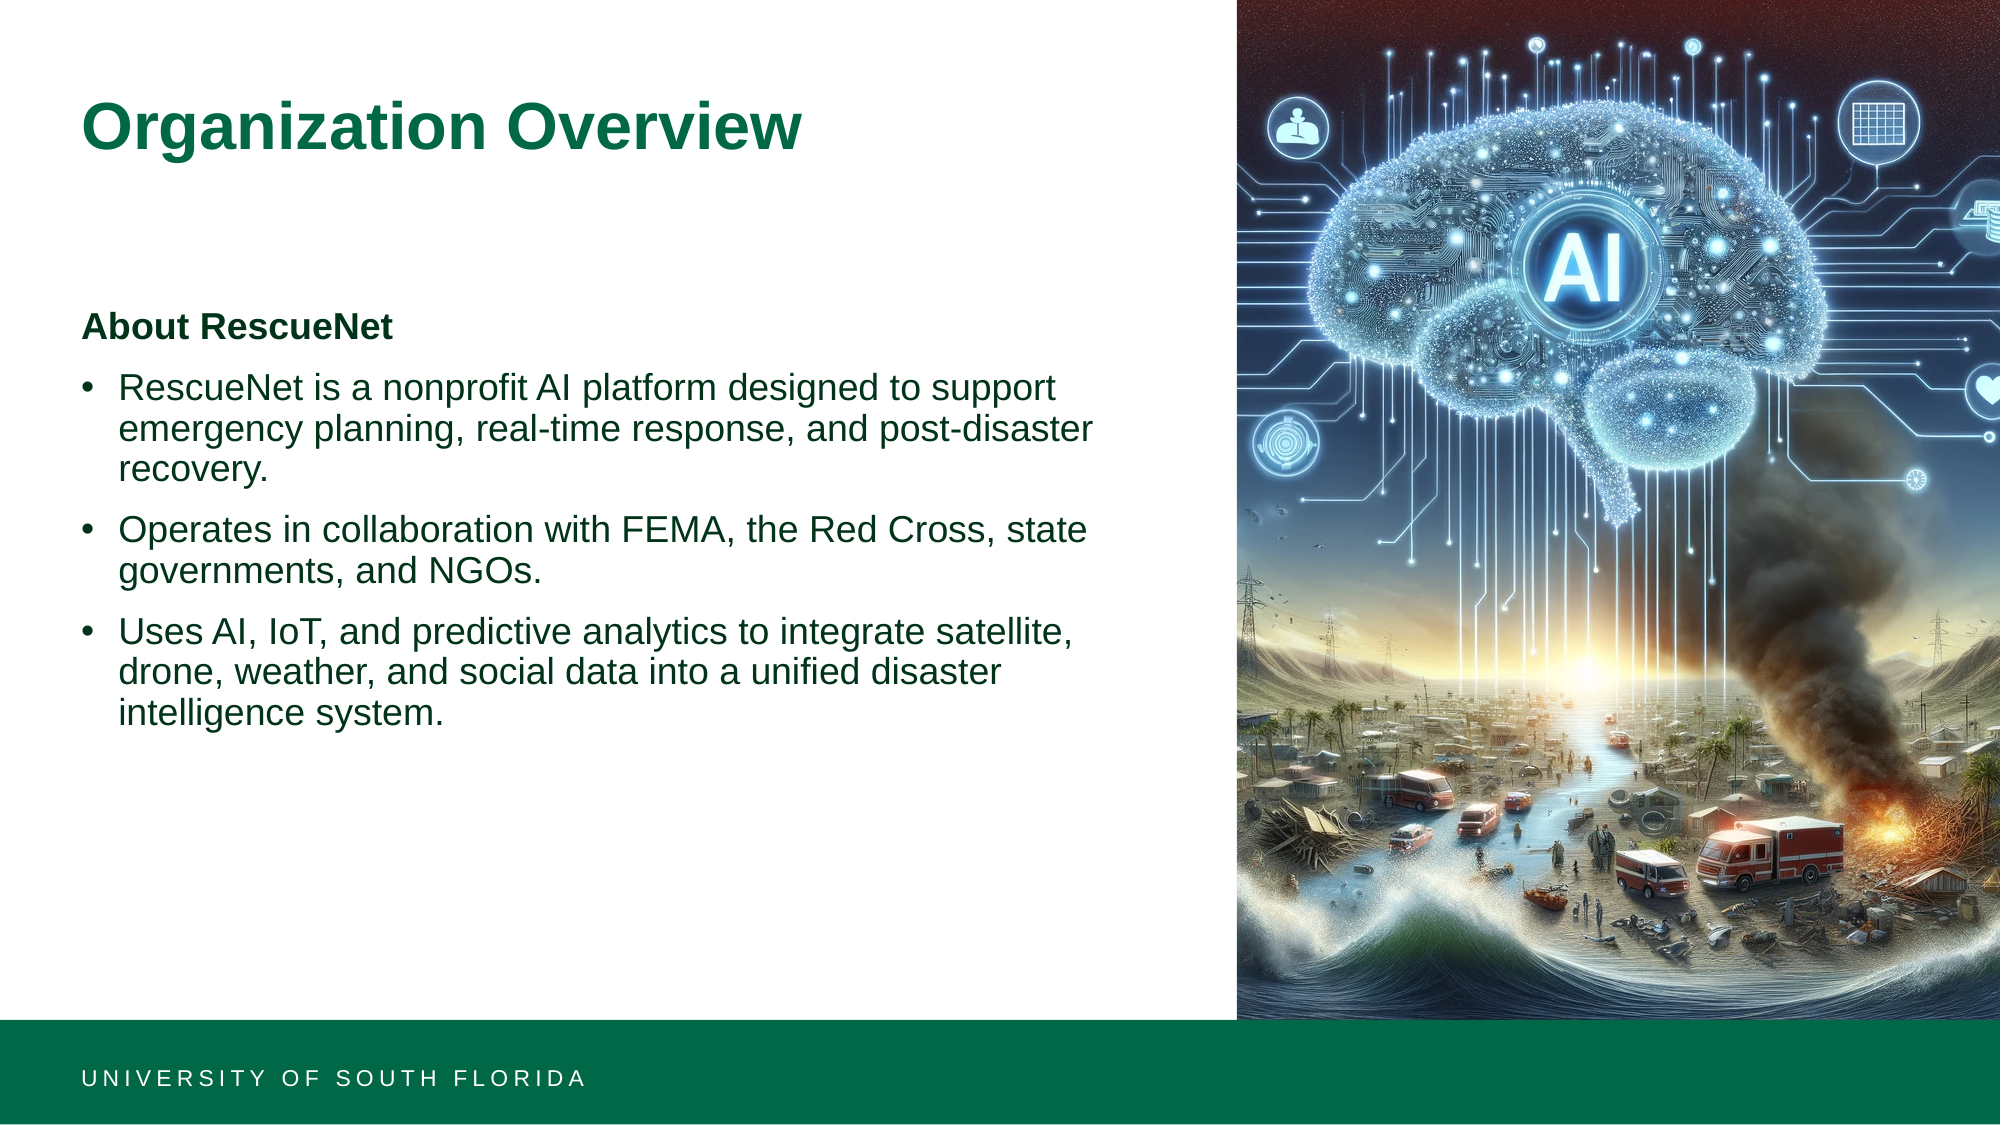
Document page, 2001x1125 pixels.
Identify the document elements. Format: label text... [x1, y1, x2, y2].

footer UNIVERSITY OF SOUTH FLORIDA [65, 1055, 1389, 1100]
title Organization Overview [65, 84, 1197, 236]
list About RescueNet RescueNet is a nonprofit AI platform designed to support emergency planning, real-time response, and post-disaster recovery. Operates in collaboration with FEMA, the Red Cross, state governments, and NGOs. Uses AI, IoT, and predictive analytics to integrate satellite, drone, weather, and social data into a unified disaster intelligence system. [65, 299, 1197, 966]
picture [1236, 0, 2000, 1020]
